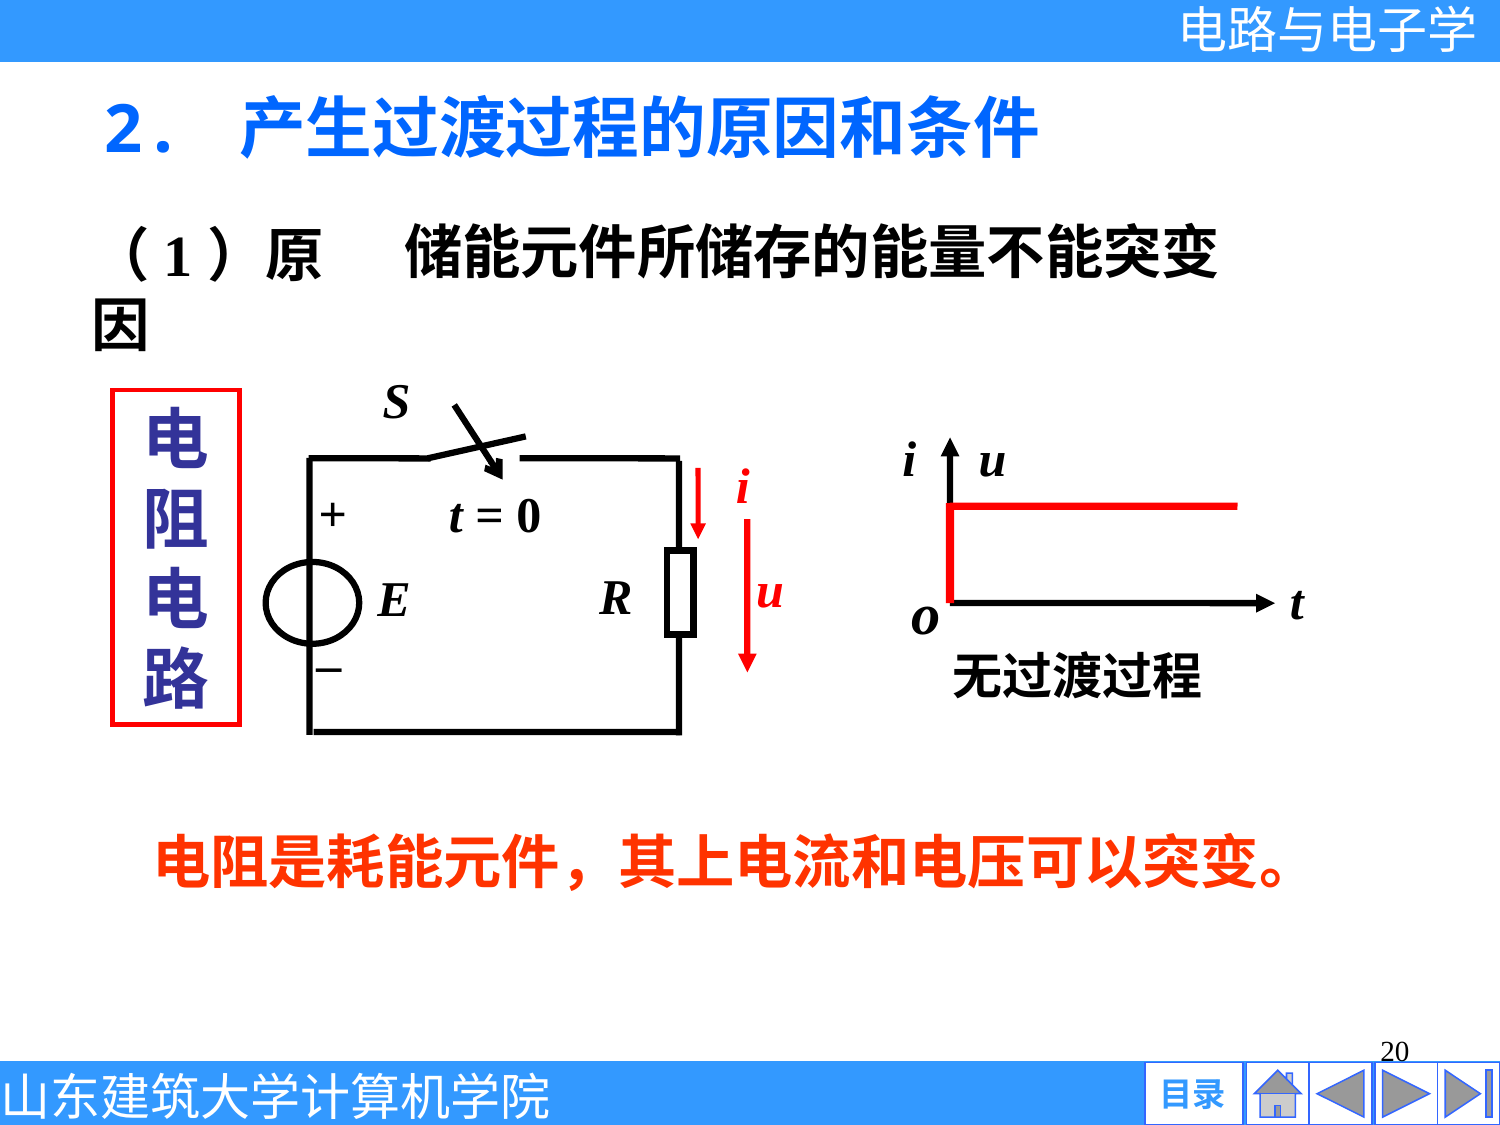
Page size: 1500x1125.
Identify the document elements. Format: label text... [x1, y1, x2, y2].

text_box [949, 502, 1238, 604]
slide_number 20 [1074, 1024, 1425, 1103]
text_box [887, 418, 1326, 655]
text_box 2. 产生过渡过程的原因和条件 [88, 78, 1200, 173]
text_box 电阻是耗能元件，其上电流和电压可以突变。 [137, 803, 1353, 903]
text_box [265, 361, 800, 736]
text_box 无过渡过程 [937, 662, 1288, 713]
text_box 电阻电路 [112, 389, 240, 725]
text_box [76, 207, 1390, 297]
